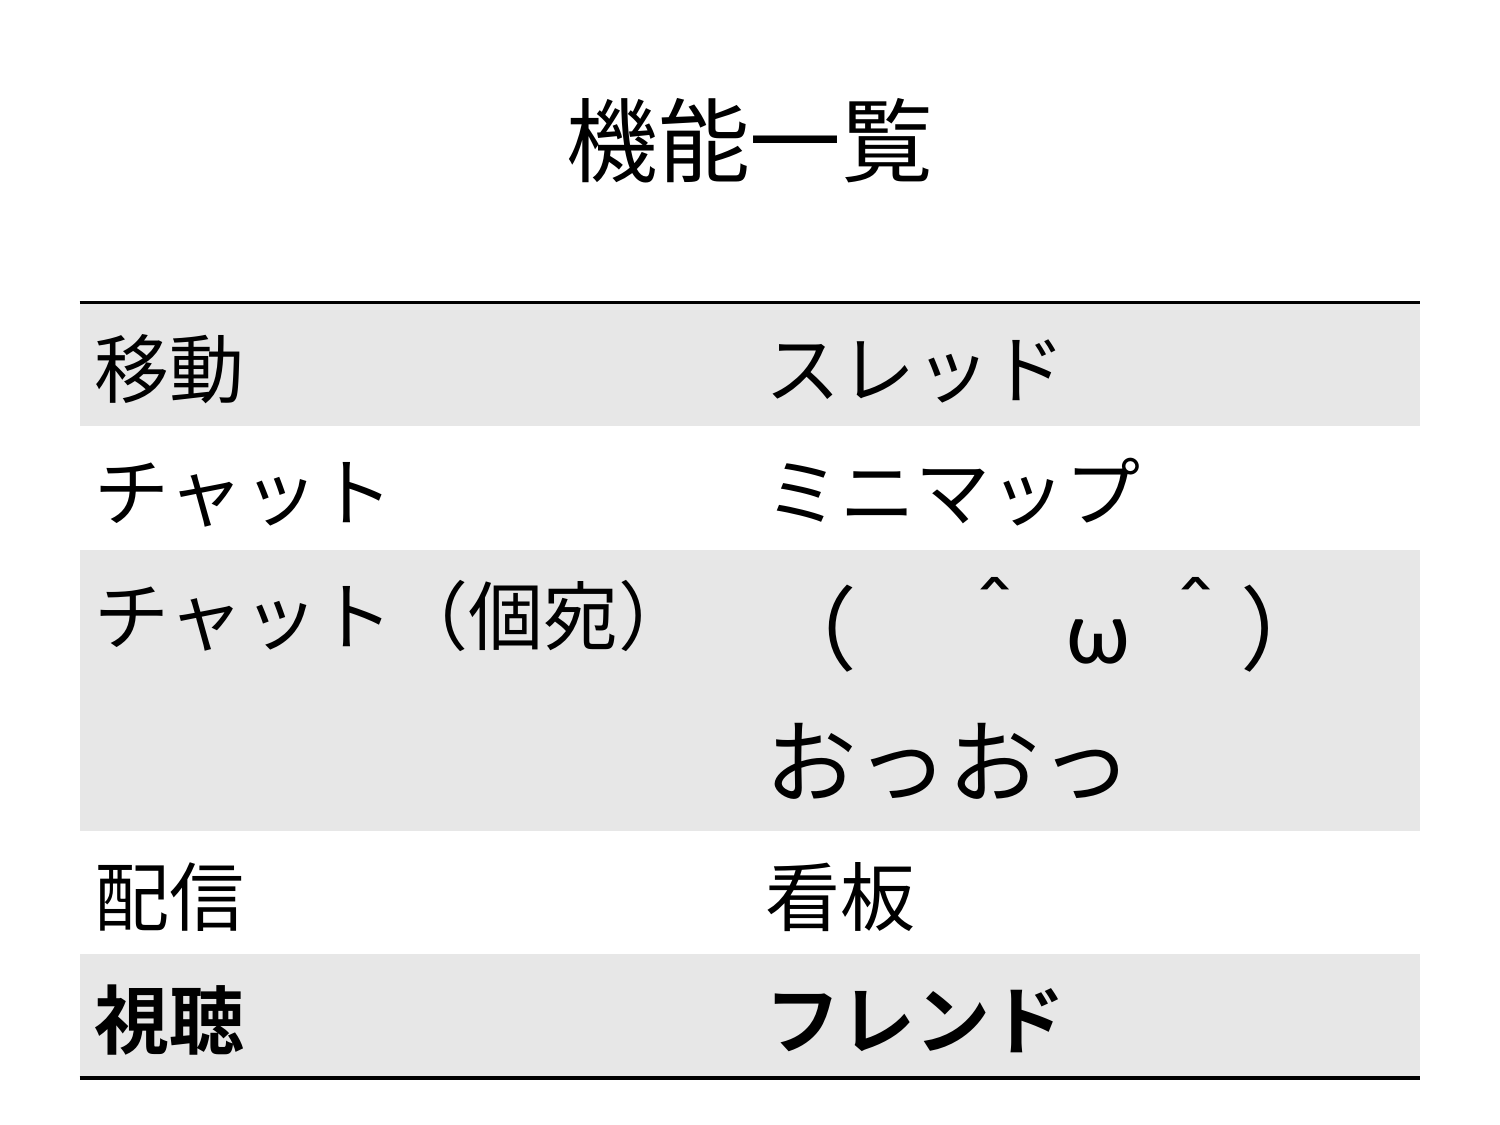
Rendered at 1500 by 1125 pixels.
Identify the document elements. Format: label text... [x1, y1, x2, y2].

table_cell 視聴 [80, 954, 750, 1076]
table_cell チャット（個宛） [80, 550, 750, 831]
table_cell 看板 [750, 831, 1420, 954]
title 機能一覧 [75, 45, 1425, 233]
table_cell チャット [80, 426, 750, 550]
table_header スレッド [750, 304, 1420, 426]
table_cell フレンド [750, 954, 1420, 1076]
table_header 移動 [80, 304, 750, 426]
table_cell （ ＾ω＾）おっおっ [750, 550, 1420, 831]
table_cell 配信 [80, 831, 750, 954]
table_cell ミニマップ [750, 426, 1420, 550]
